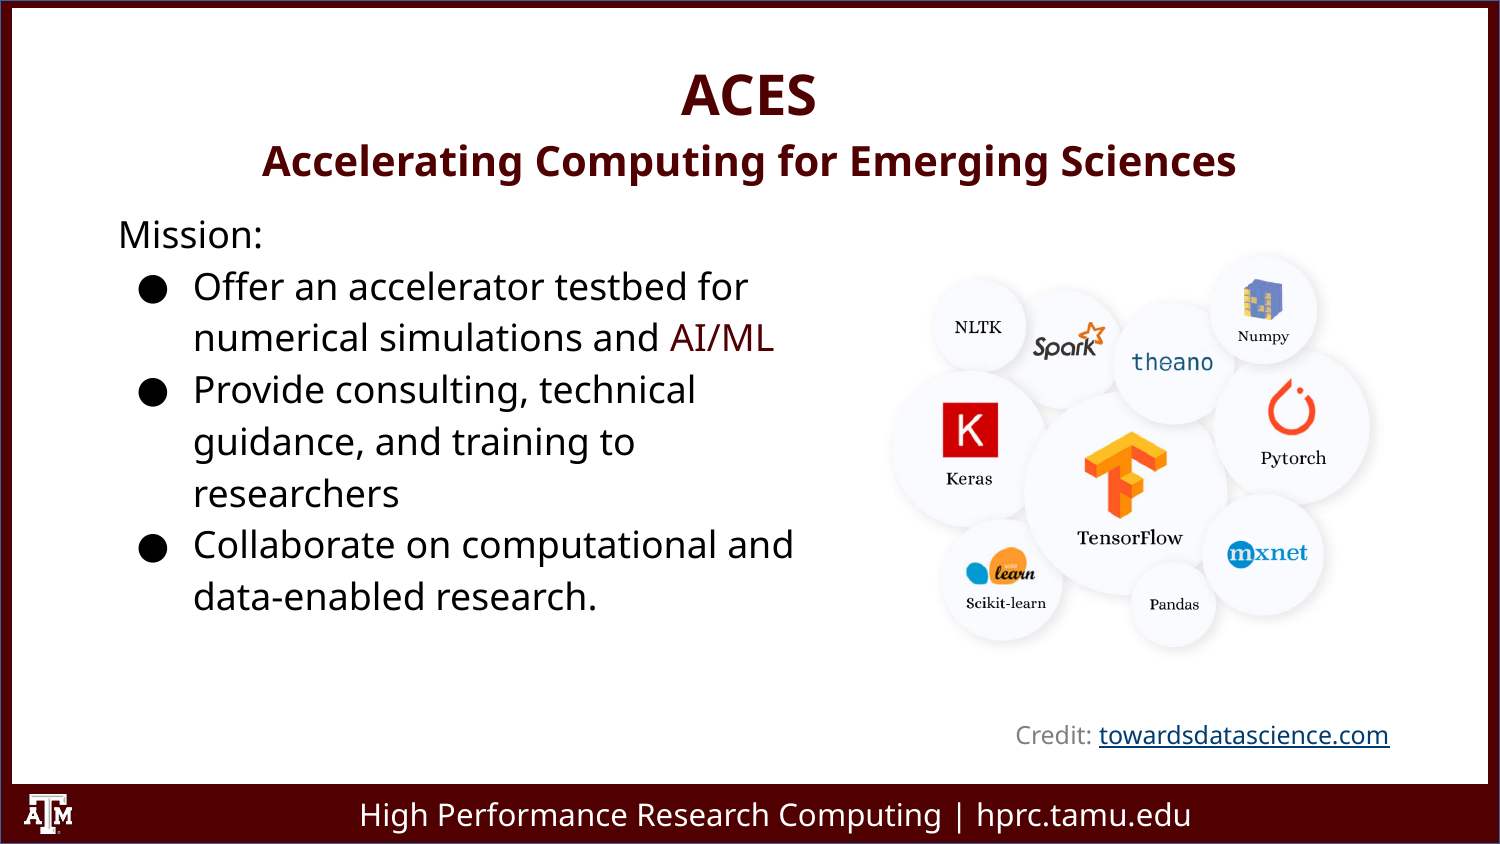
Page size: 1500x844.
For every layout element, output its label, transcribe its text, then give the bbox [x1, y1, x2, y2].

title ACES Accelerating Computing for Emerging Sciences [112, 56, 1388, 178]
picture [0, 8, 1488, 844]
list Mission: Offer an accelerator testbed for numerical simulations and AI/ML Provide consulting, technical guidance, and training to researchers Collaborate on computational and data-enabled research. [102, 189, 825, 622]
text_box Credit: towardsdatascience.com [1000, 711, 1468, 761]
